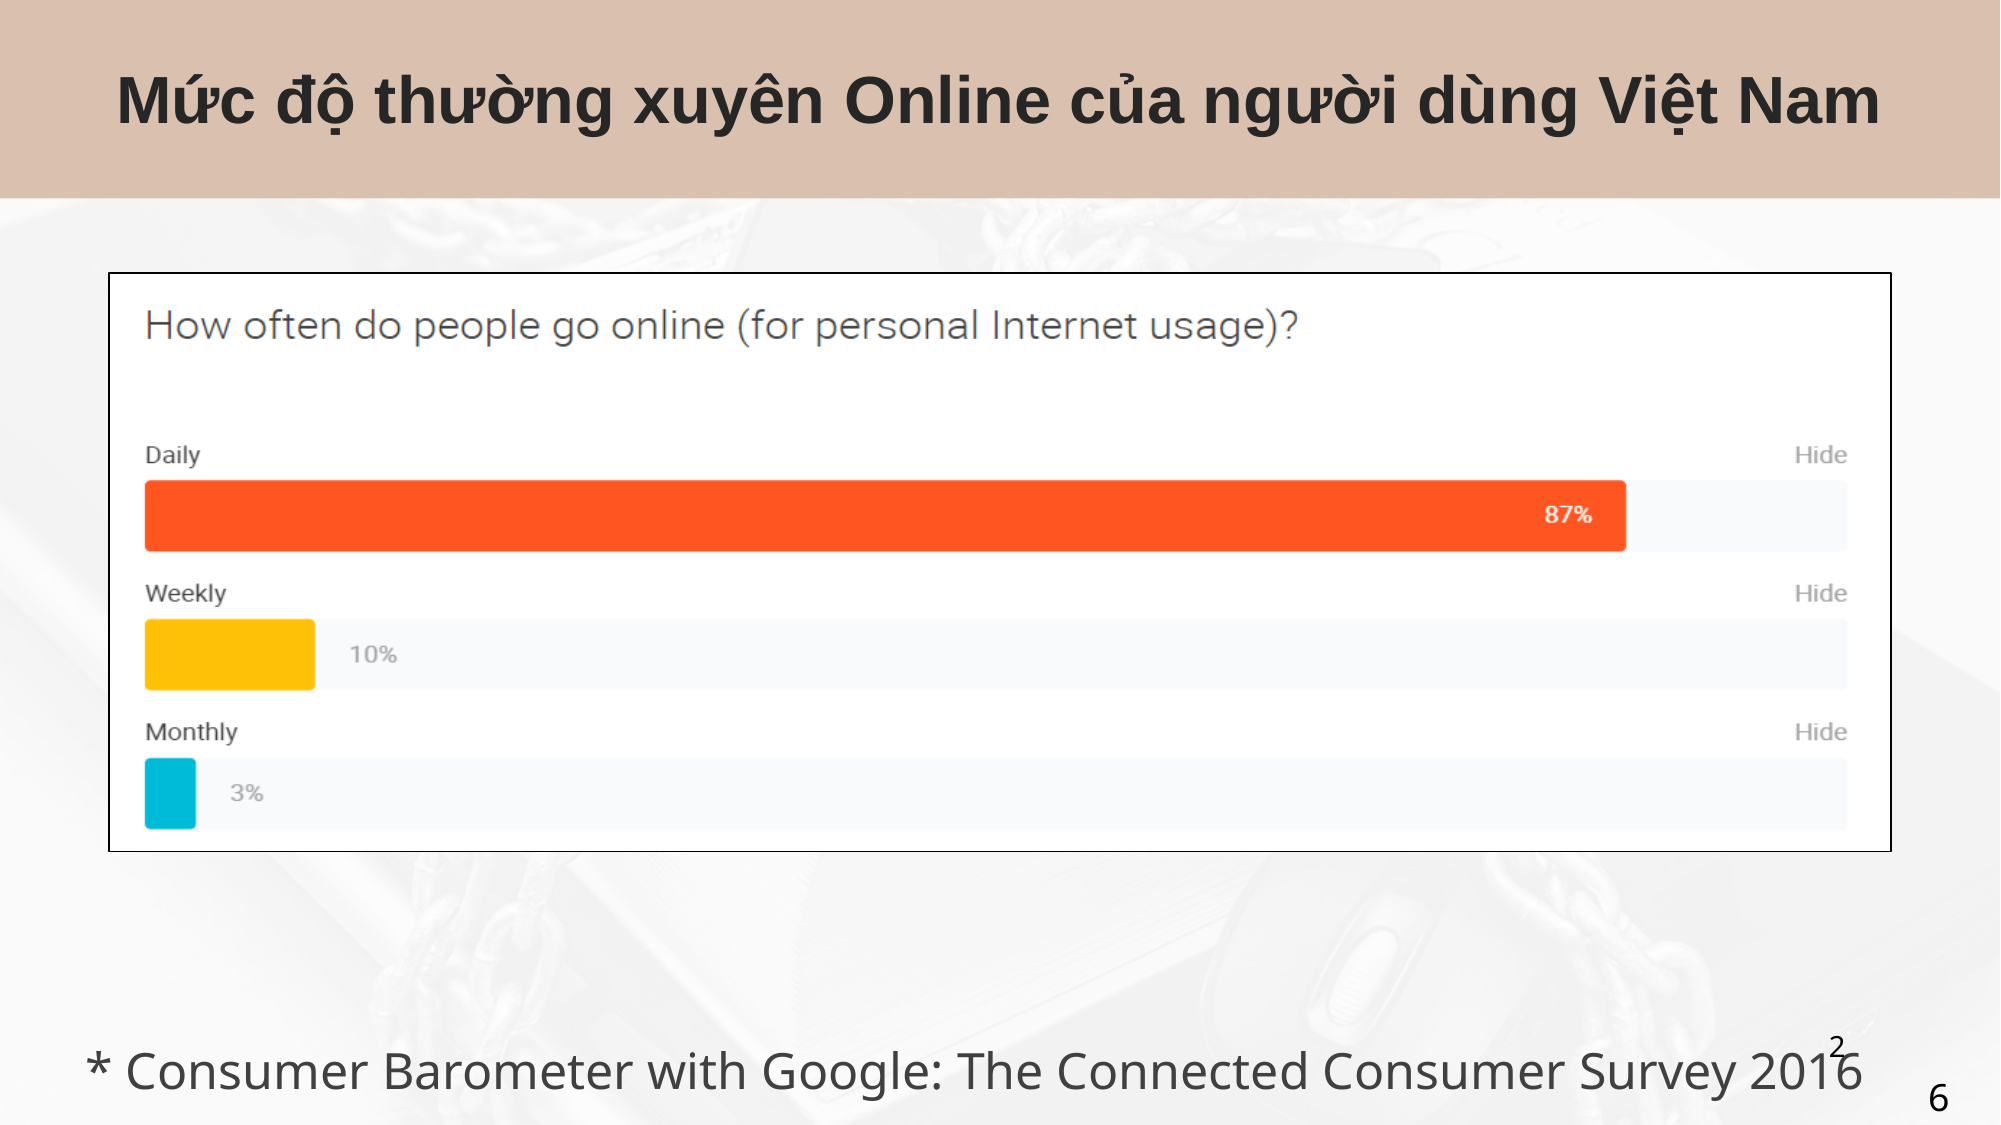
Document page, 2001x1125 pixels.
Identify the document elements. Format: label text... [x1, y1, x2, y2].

list * Consumer Barometer with Google: The Connected Consumer Survey 2016 [70, 1019, 1930, 1121]
picture [109, 273, 1891, 852]
title Mức độ thường xuyên Online của người dùng Việt Nam [0, 0, 2000, 194]
text_box Bố cục Trang các sản phẩm [0, 194, 2000, 1125]
text_box 2 [1814, 1021, 1866, 1082]
text_box 6 [1913, 1066, 2000, 1121]
